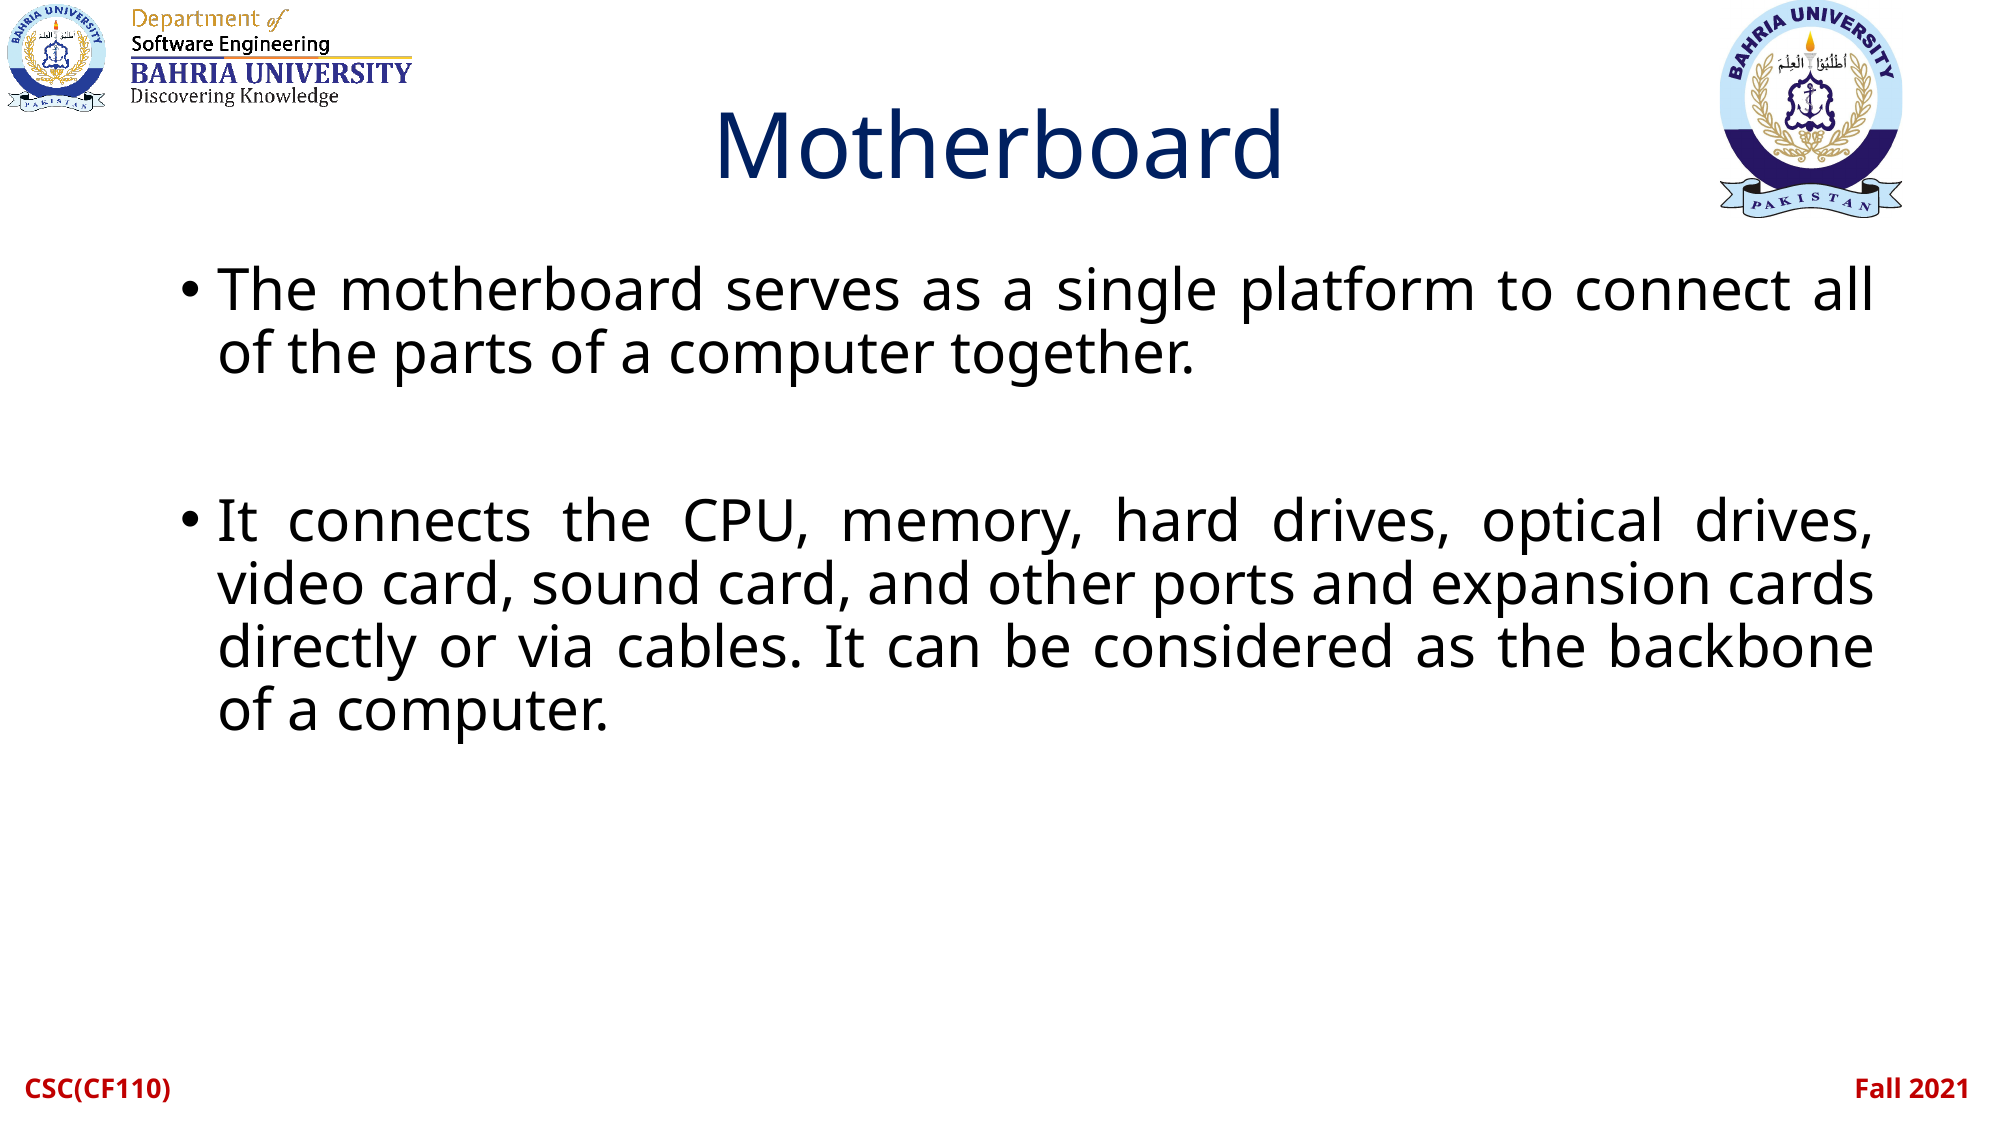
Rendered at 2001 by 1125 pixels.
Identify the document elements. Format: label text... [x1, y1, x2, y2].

title Motherboard [137, 59, 1863, 237]
list The motherboard serves as a single platform to connect all of the parts of a computer together. It connects the CPU, memory, hard drives, optical drives, video card, sound card, and other ports and expansion cards directly or via cables. It can be considered as the backbone of a computer. [165, 252, 1890, 1008]
picture [1, 1, 416, 120]
picture [1719, 0, 1903, 218]
slide_number CSC(CF110) [9, 1057, 387, 1118]
